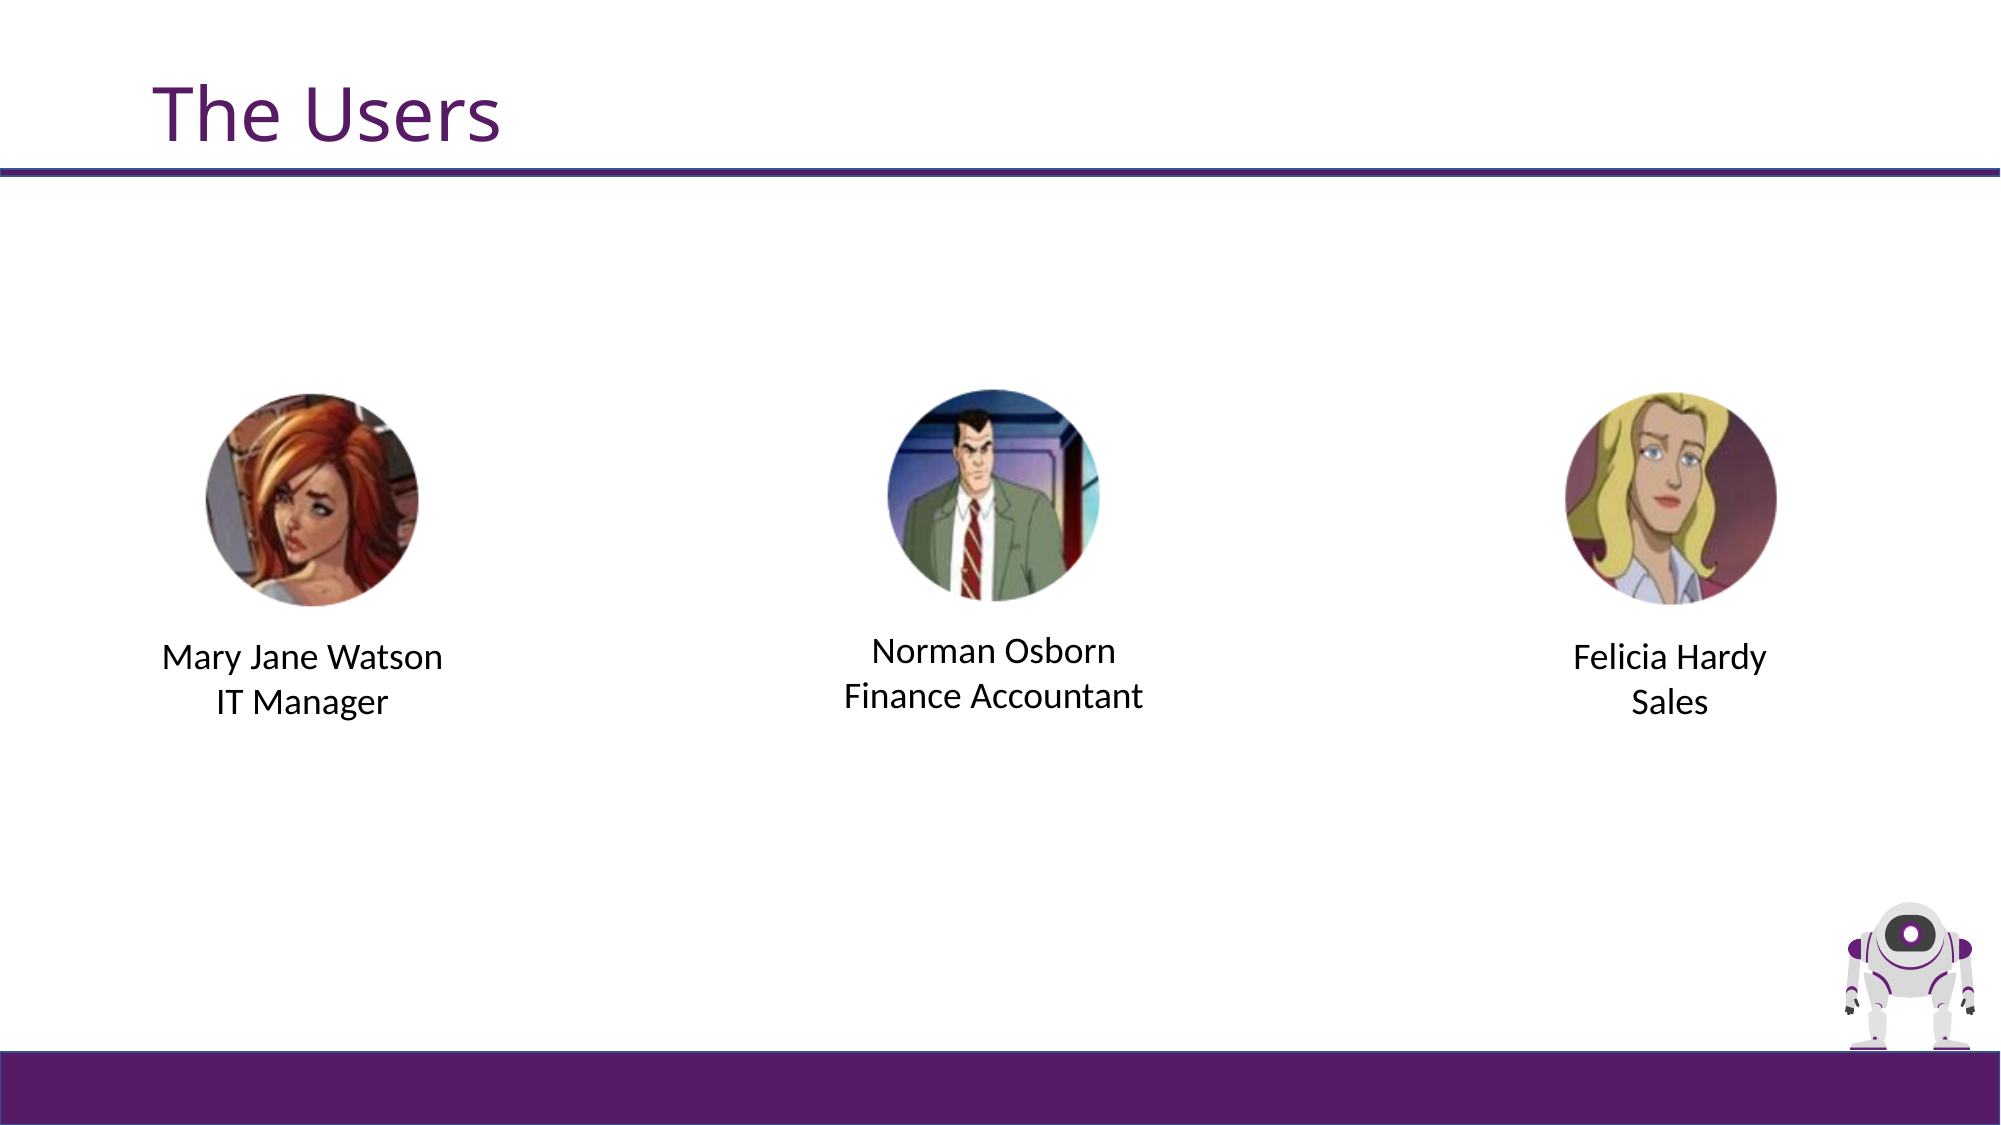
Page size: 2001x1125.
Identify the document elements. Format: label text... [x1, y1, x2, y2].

picture [1552, 377, 1788, 616]
picture [877, 379, 1111, 614]
title The Users [137, 20, 1863, 213]
picture [1845, 902, 1975, 1050]
text_box Felicia Hardy Sales [1469, 625, 1871, 730]
text_box Norman Osborn Finance Accountant [793, 618, 1195, 724]
text_box Mary Jane Watson IT Manager [101, 625, 504, 730]
picture [192, 377, 436, 616]
